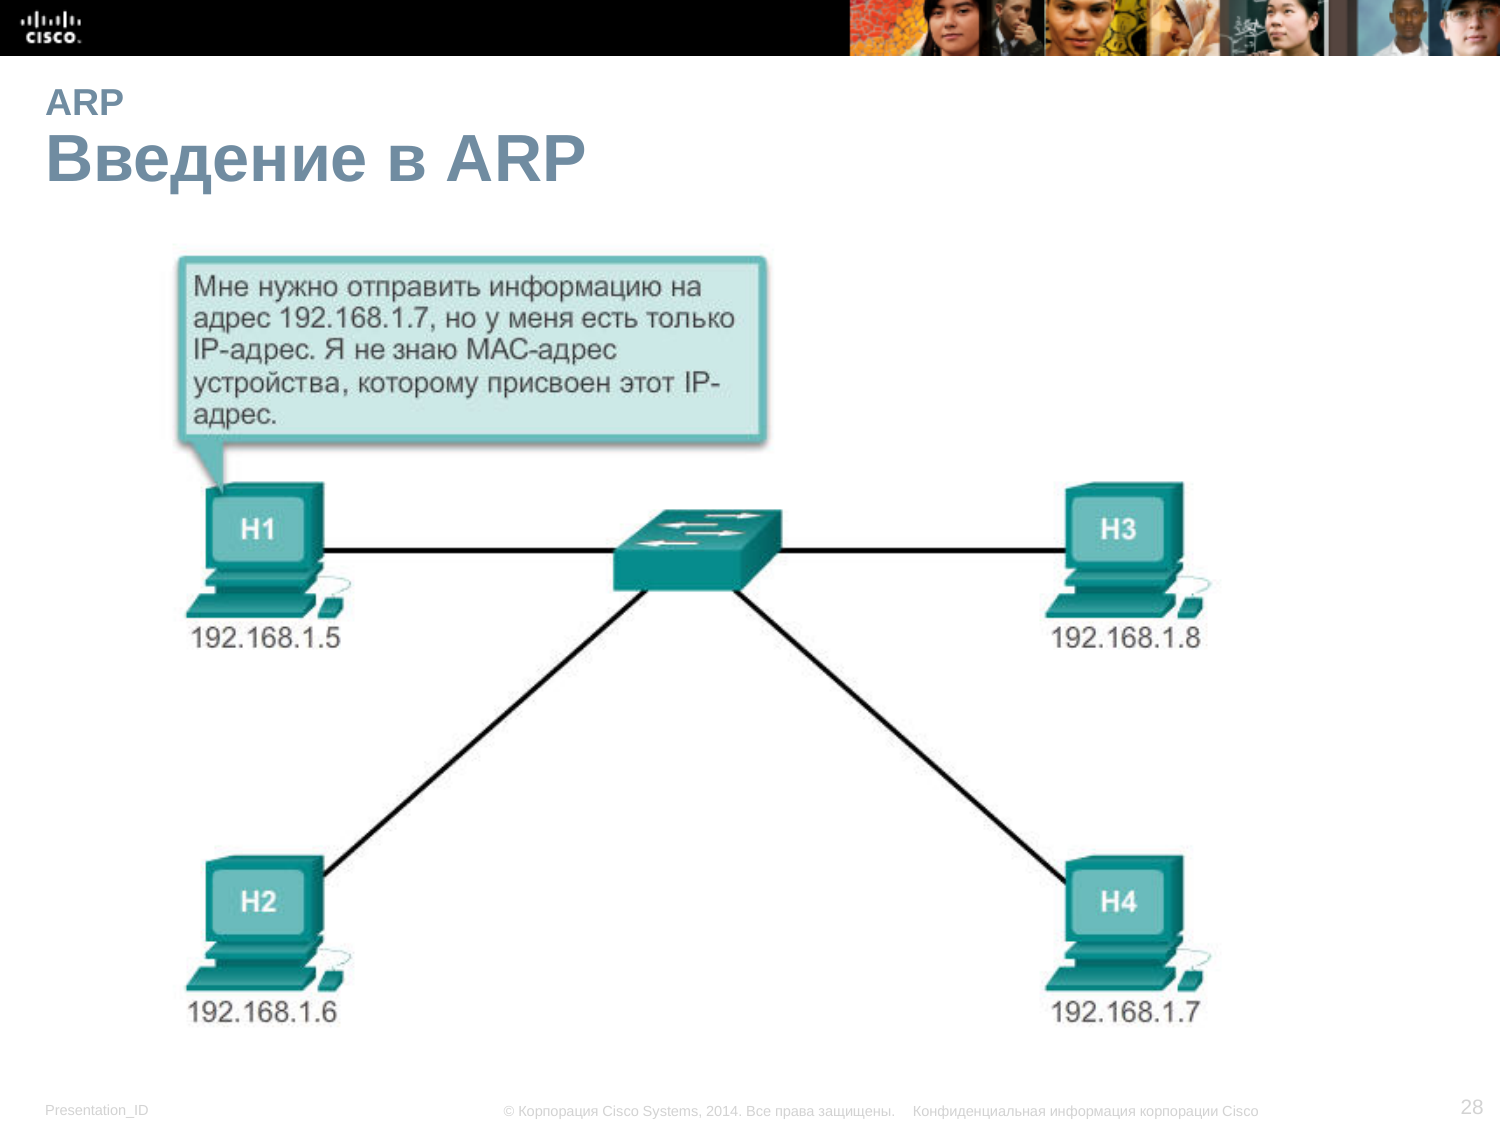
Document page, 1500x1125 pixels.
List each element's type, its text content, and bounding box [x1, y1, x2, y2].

picture [0, 0, 1500, 56]
title ARP Введение в ARP [31, 64, 1471, 203]
picture [117, 201, 1270, 1080]
